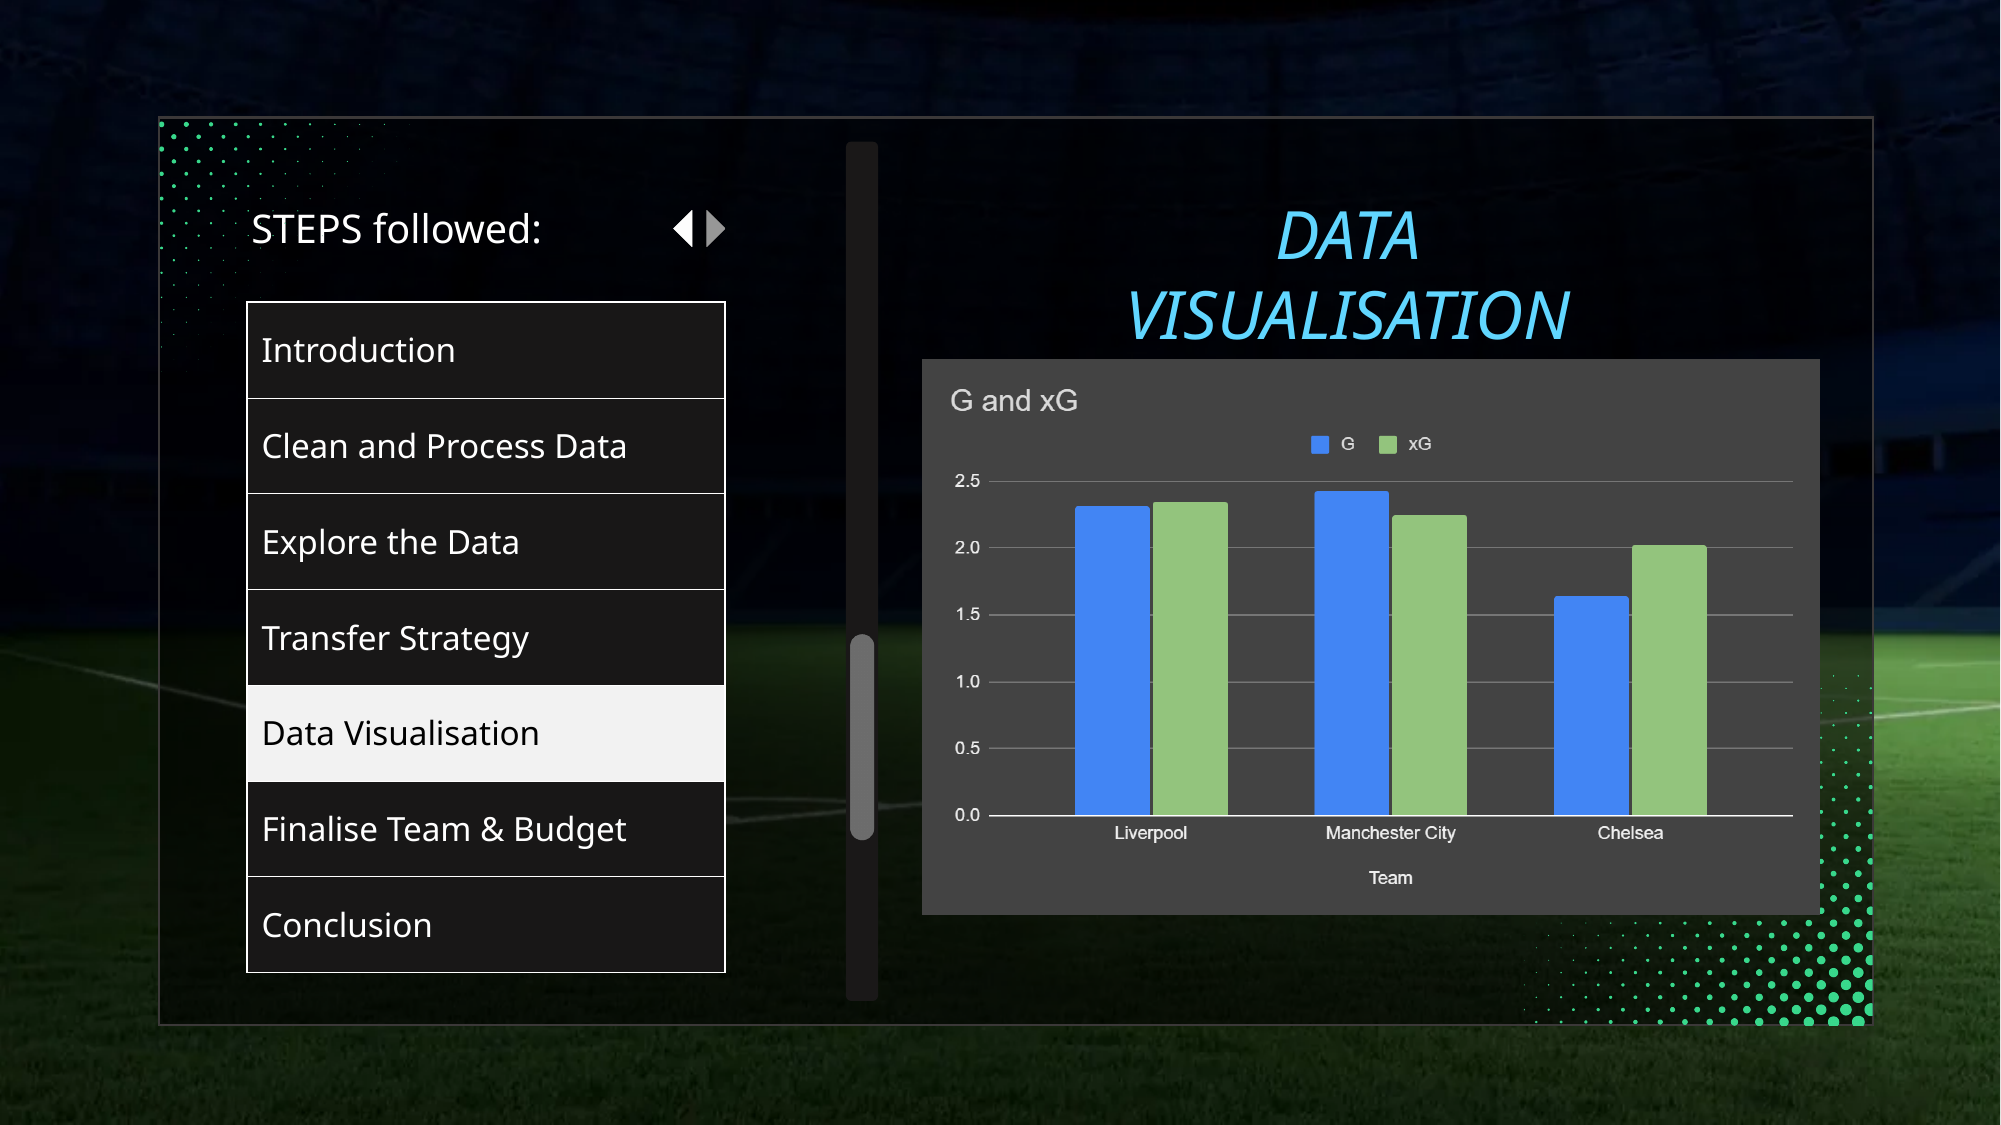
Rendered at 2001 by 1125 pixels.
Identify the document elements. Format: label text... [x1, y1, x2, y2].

table_cell Clean and Process Data [248, 399, 724, 493]
text_box [844, 140, 880, 1003]
text_box STEPS followed: [422, 197, 617, 260]
text_box [158, 116, 1874, 1026]
table_header Introduction [248, 303, 724, 398]
table_cell Transfer Strategy [248, 590, 724, 685]
table_cell Explore the Data [248, 494, 724, 589]
table_cell Conclusion [248, 877, 724, 972]
table_cell Data Visualisation [248, 686, 724, 781]
table_cell Finalise Team & Budget [248, 782, 724, 876]
picture [0, 0, 2001, 1125]
text_box DATA VISUALISATION [1040, 185, 1657, 359]
